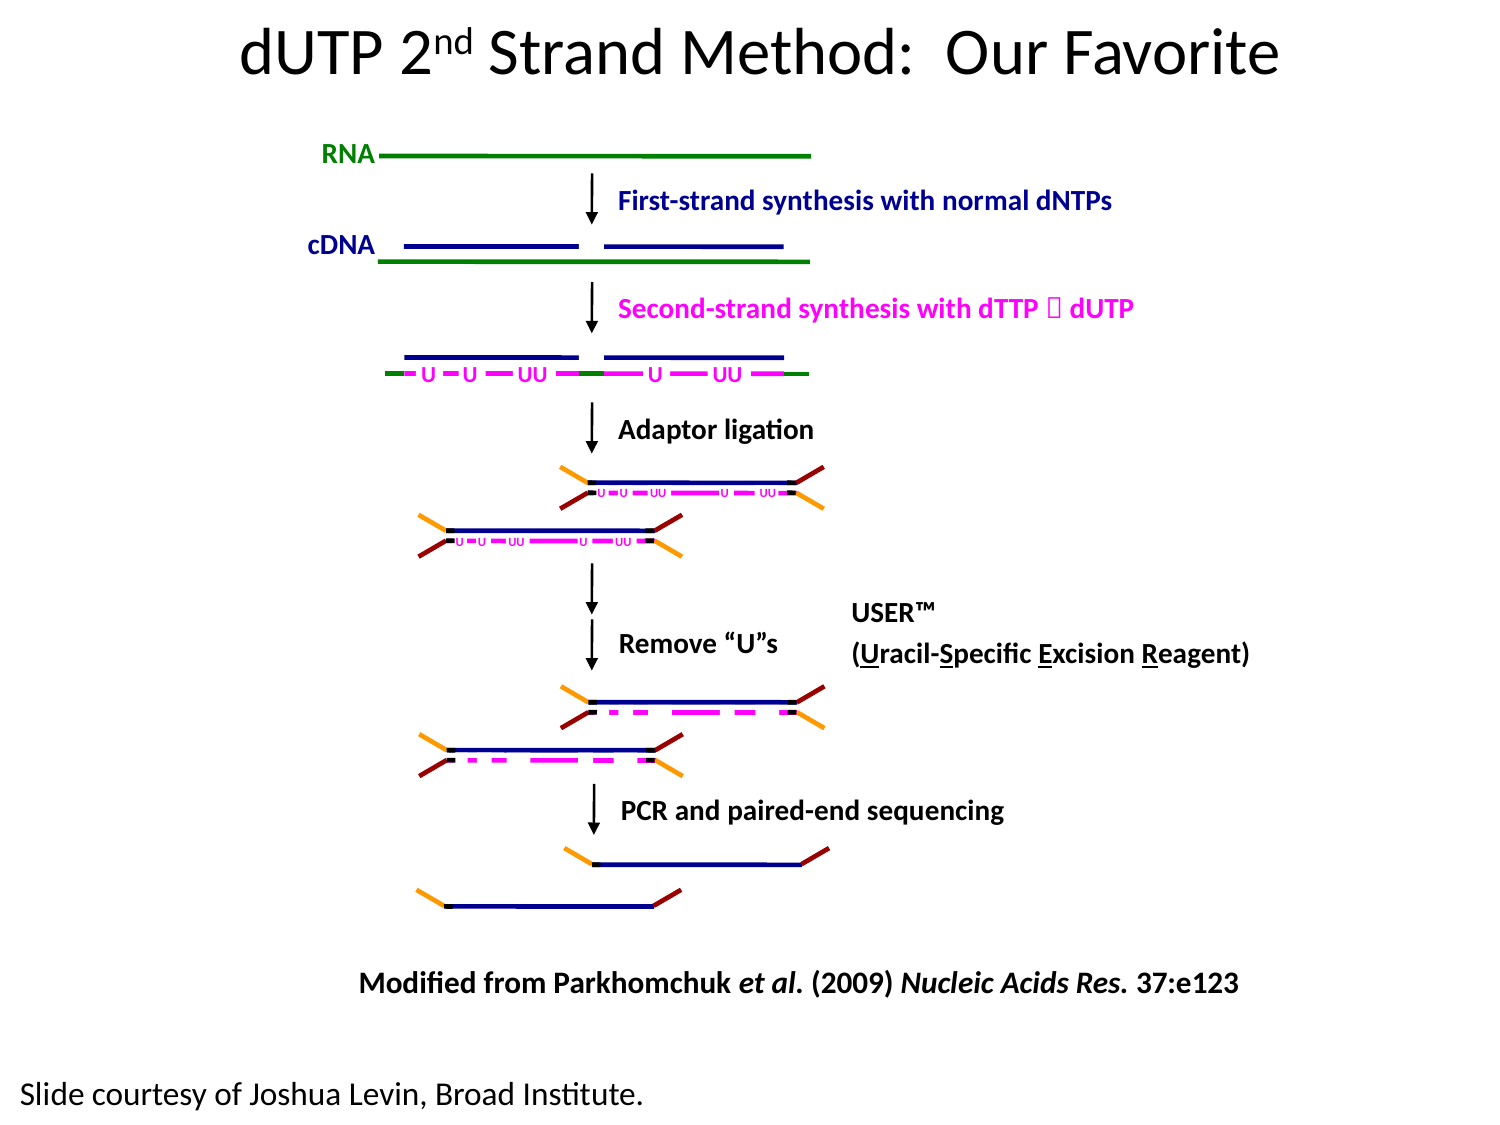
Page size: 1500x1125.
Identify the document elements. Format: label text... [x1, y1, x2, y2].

text_box Modified from Parkhomchuk et al. (2009) Nucleic Acids Res. 37:e123 [343, 954, 1254, 1007]
text_box RNA [221, 127, 390, 171]
text_box dUTP 2nd Strand Method: Our Favorite [58, 0, 1463, 83]
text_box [416, 783, 1303, 907]
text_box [418, 402, 892, 557]
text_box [220, 173, 1223, 269]
text_box Slide courtesy of Joshua Levin, Broad Institute. [5, 1065, 661, 1120]
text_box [384, 281, 1286, 395]
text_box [418, 563, 1403, 777]
